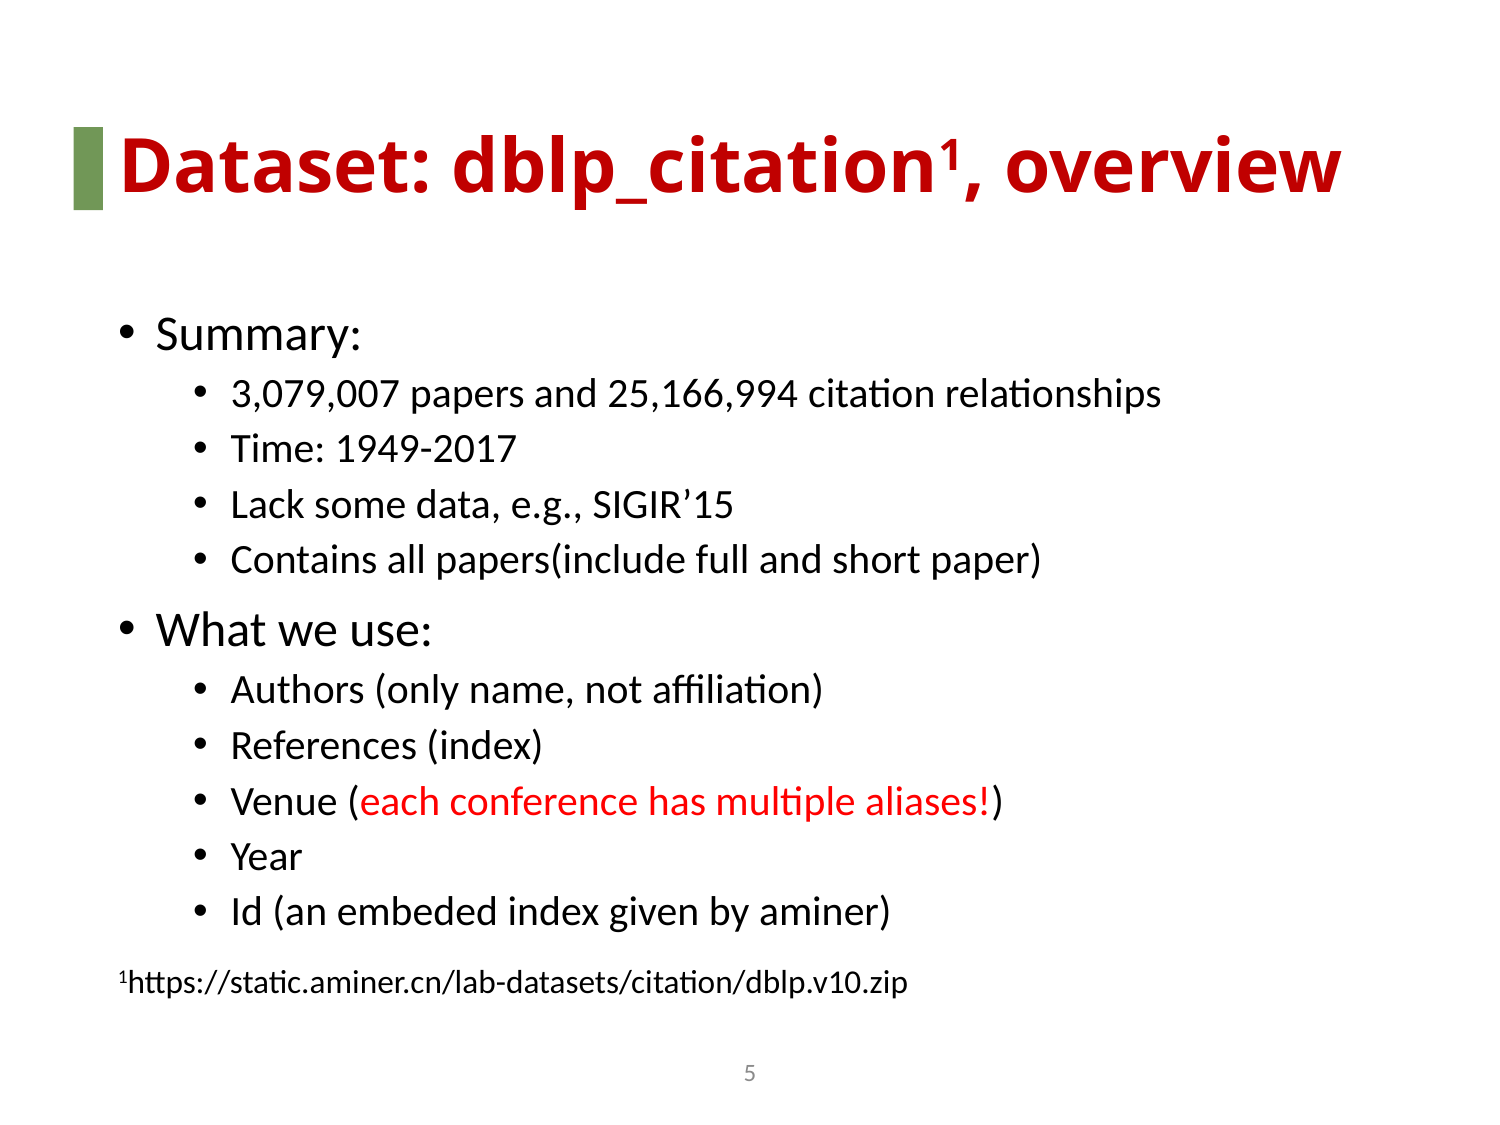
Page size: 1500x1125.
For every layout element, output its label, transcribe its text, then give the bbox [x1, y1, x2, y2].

text_box 1https://static.aminer.cn/lab-datasets/citation/dblp.v10.zip [103, 952, 1209, 1008]
text_box [72, 126, 104, 211]
slide_number 4 [581, 1041, 919, 1102]
title Dataset: dblp_citation1, overview [103, 59, 1397, 278]
list Summary: 3,079,007 papers and 25,166,994 citation relationships Time: 1949-2017 Lack some data, e.g., SIGIR’15 Contains all papers(include full and short paper) What we use: Authors (only name, not affiliation) References (index) Venue (each conference has multiple aliases!) Year Id (an embeded index given by aminer) [103, 299, 1397, 1014]
